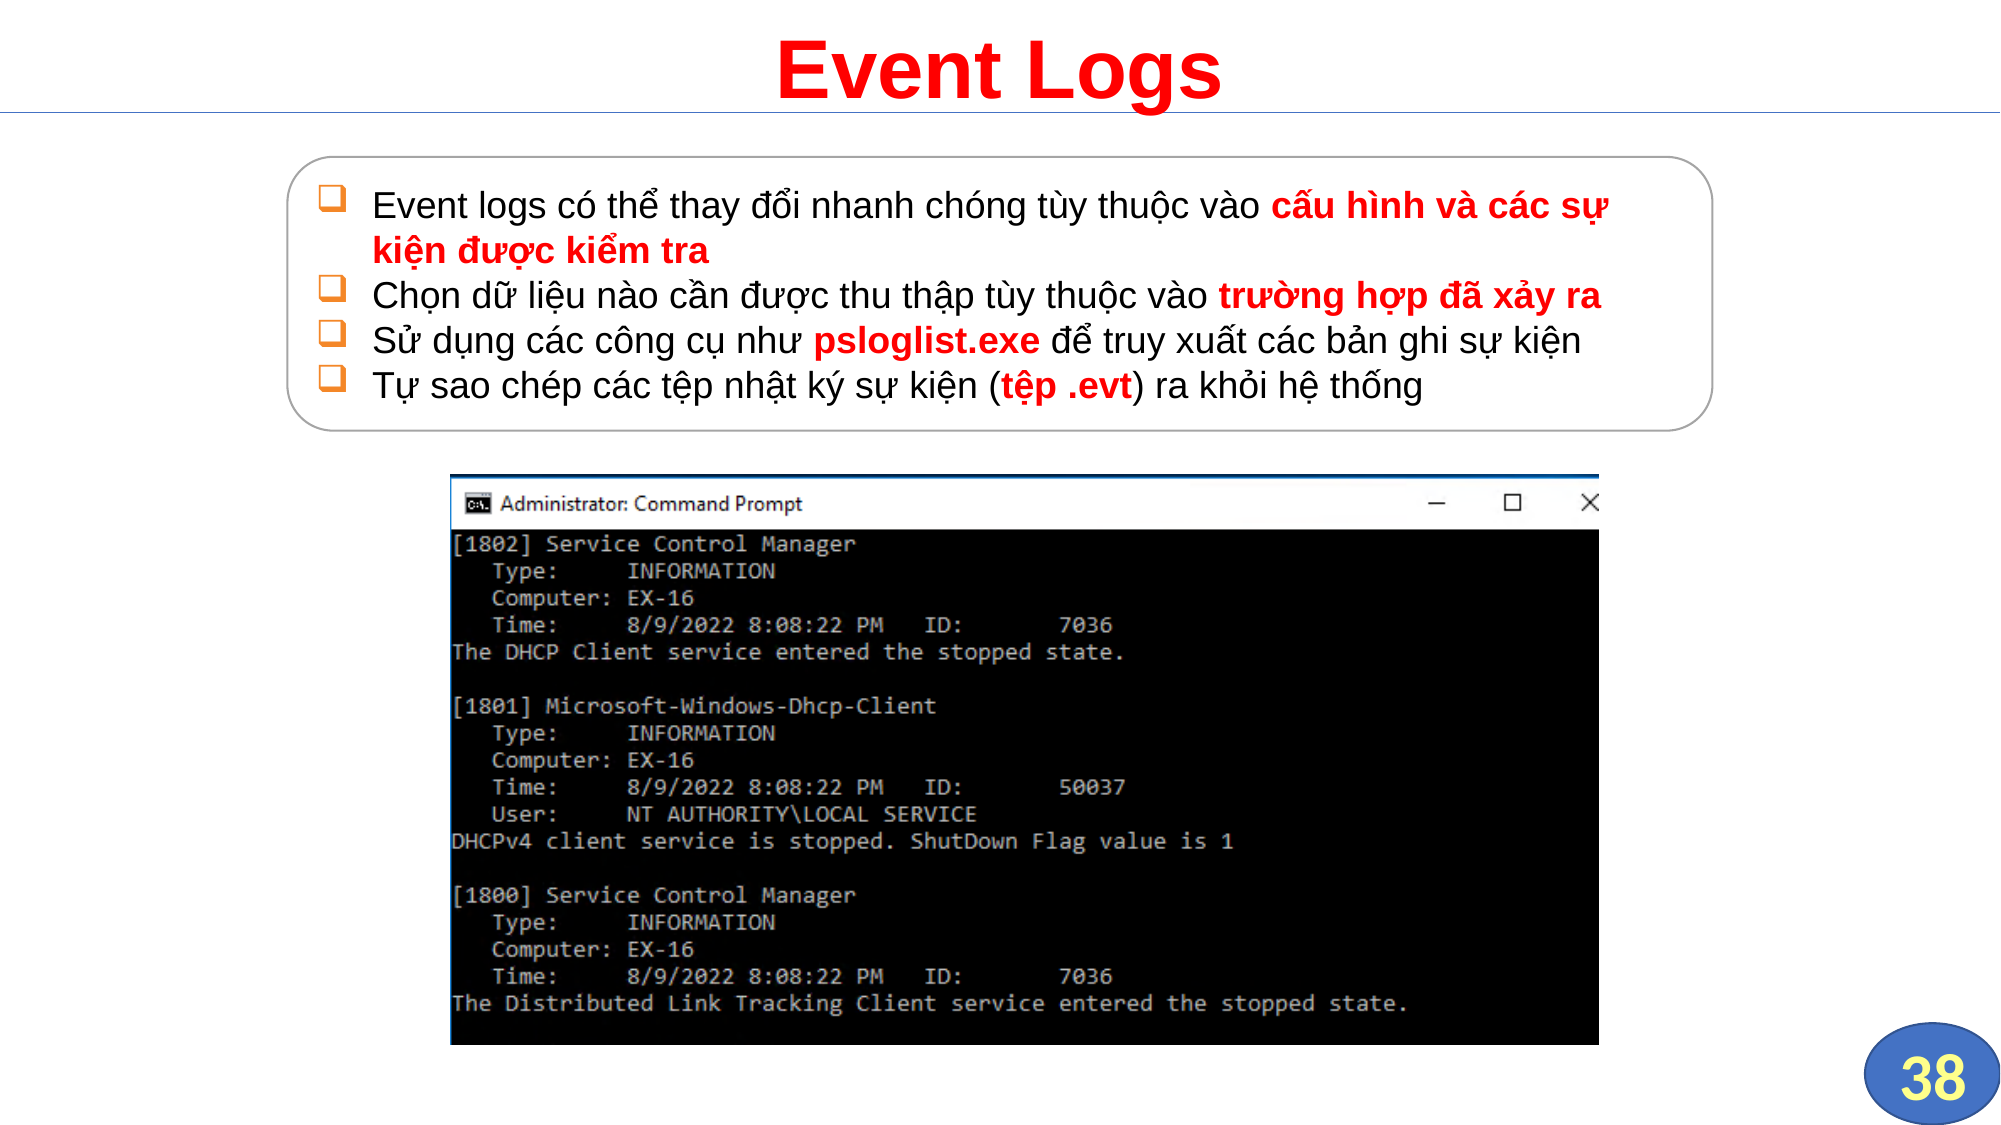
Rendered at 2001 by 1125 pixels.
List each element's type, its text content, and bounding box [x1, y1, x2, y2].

slide_number 38 [1866, 1023, 2000, 1125]
text_box Event logs có thể thay đổi nhanh chóng tùy thuộc vào cấu hình và các sự kiện được kiểm tra Chọn dữ liệu nào cần được thu thập tùy thuộc vào trường hợp đã xảy ra Sử dụng các công cụ như psloglist.exe để truy xuất các bản ghi sự kiện Tự sao chép các tệp nhật ký sự kiện (tệp .evt) ra khỏi hệ thống [286, 155, 1714, 432]
title Event Logs​ [0, 11, 2000, 113]
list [449, 474, 1599, 1046]
